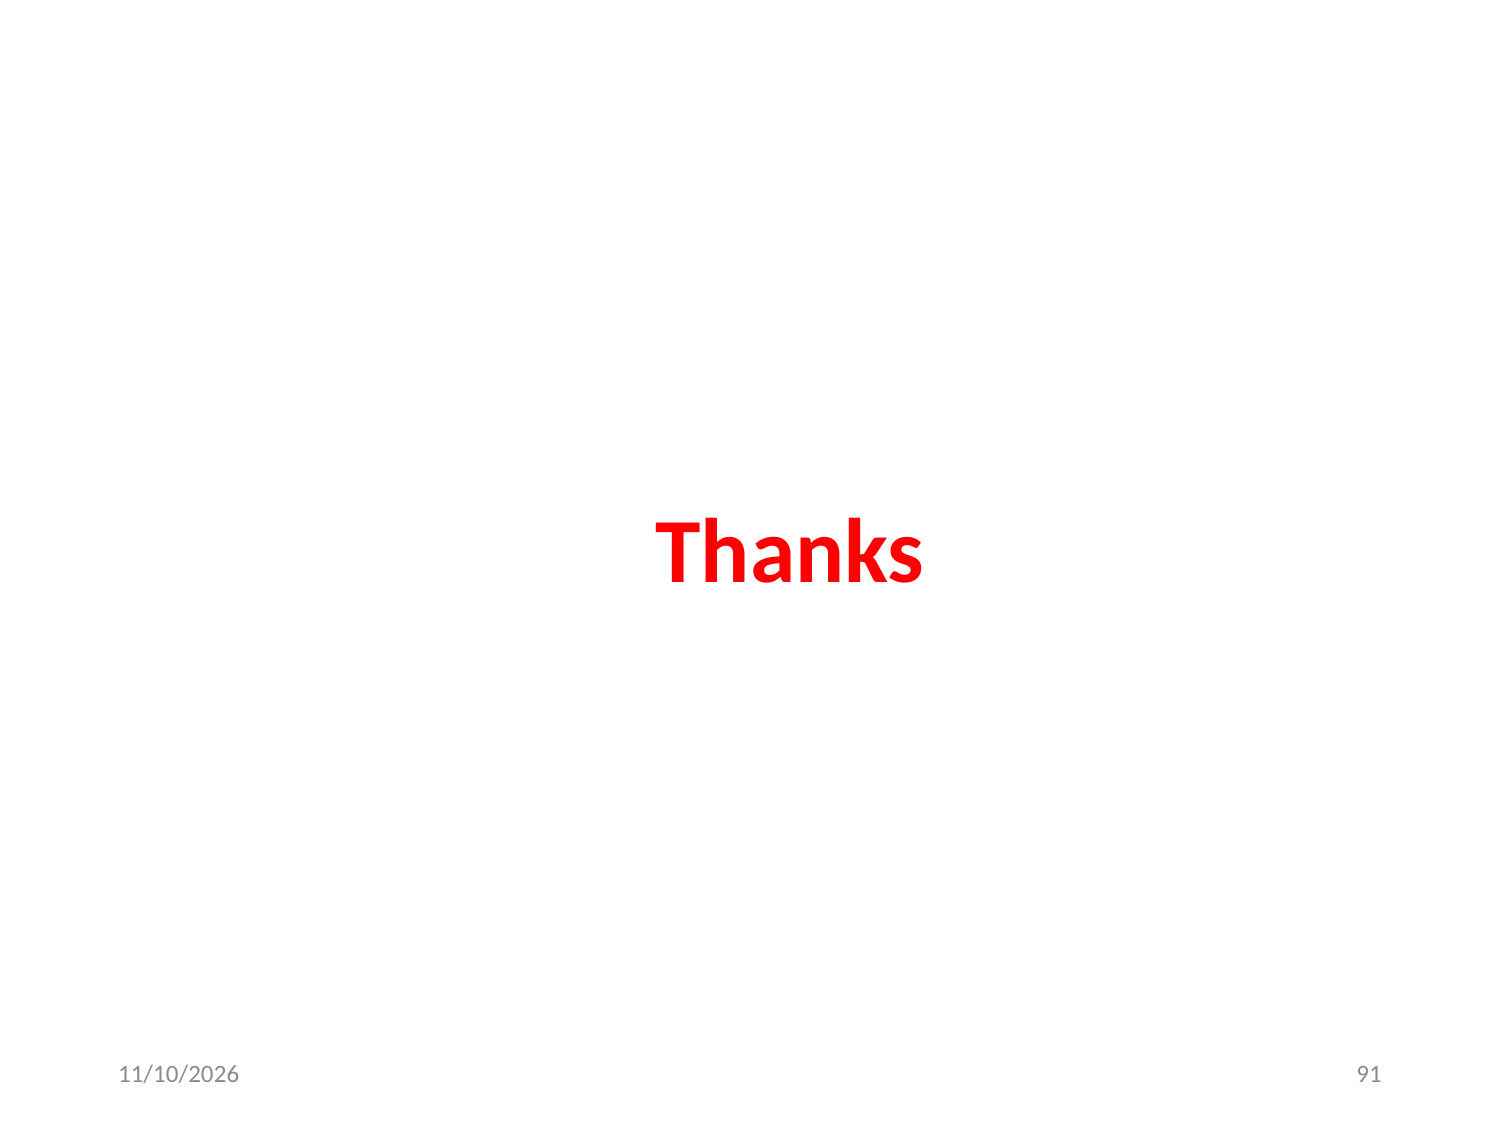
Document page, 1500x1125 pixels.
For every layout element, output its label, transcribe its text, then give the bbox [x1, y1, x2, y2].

slide_number 91 [1059, 1042, 1397, 1103]
title Thanks [143, 444, 1437, 662]
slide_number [103, 1042, 441, 1103]
